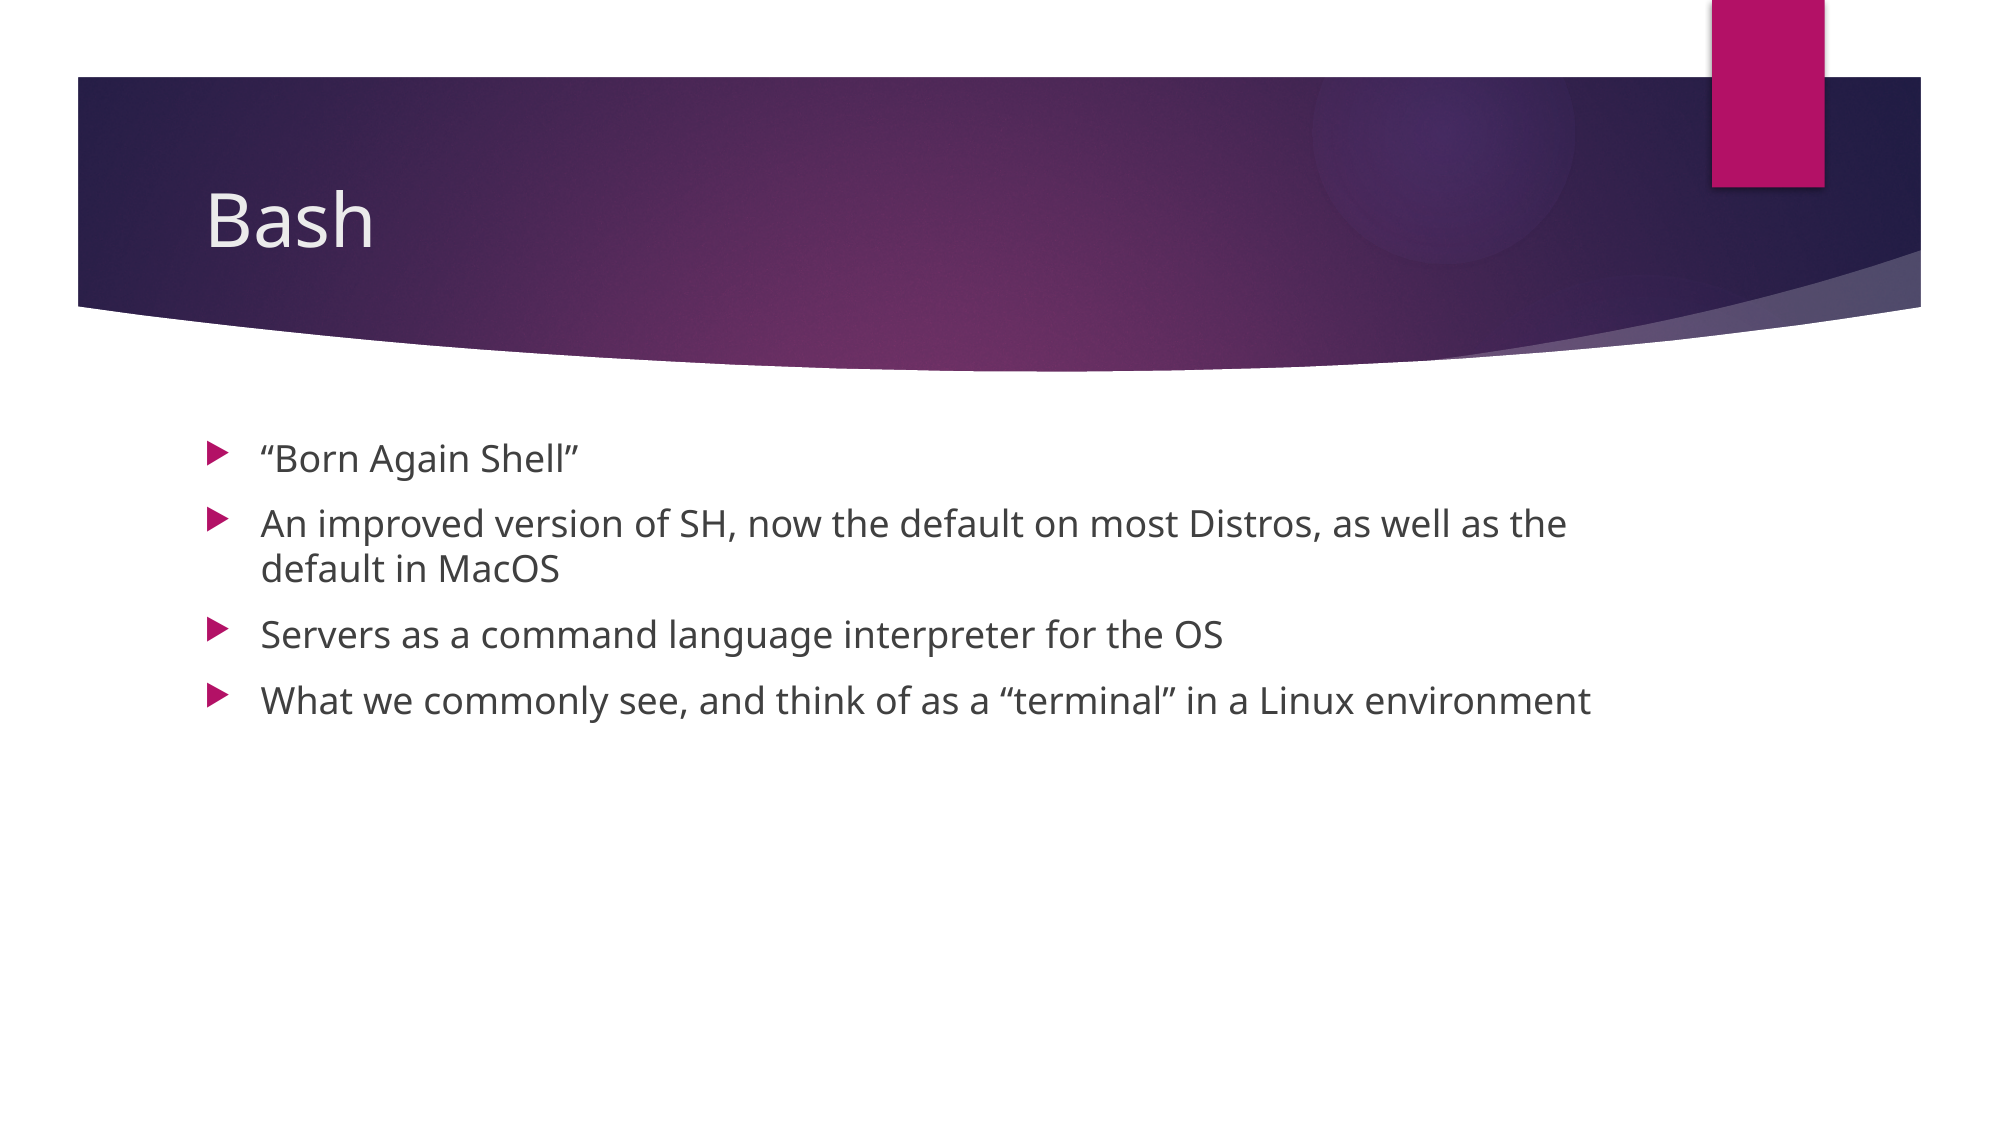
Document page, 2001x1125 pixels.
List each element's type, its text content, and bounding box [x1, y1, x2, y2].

title Bash [189, 159, 1627, 276]
list “Born Again Shell” An improved version of SH, now the default on most Distros, as well as the default in MacOS Servers as a command language interpreter for the OS What we commonly see, and think of as a “terminal” in a Linux environment [189, 427, 1638, 988]
